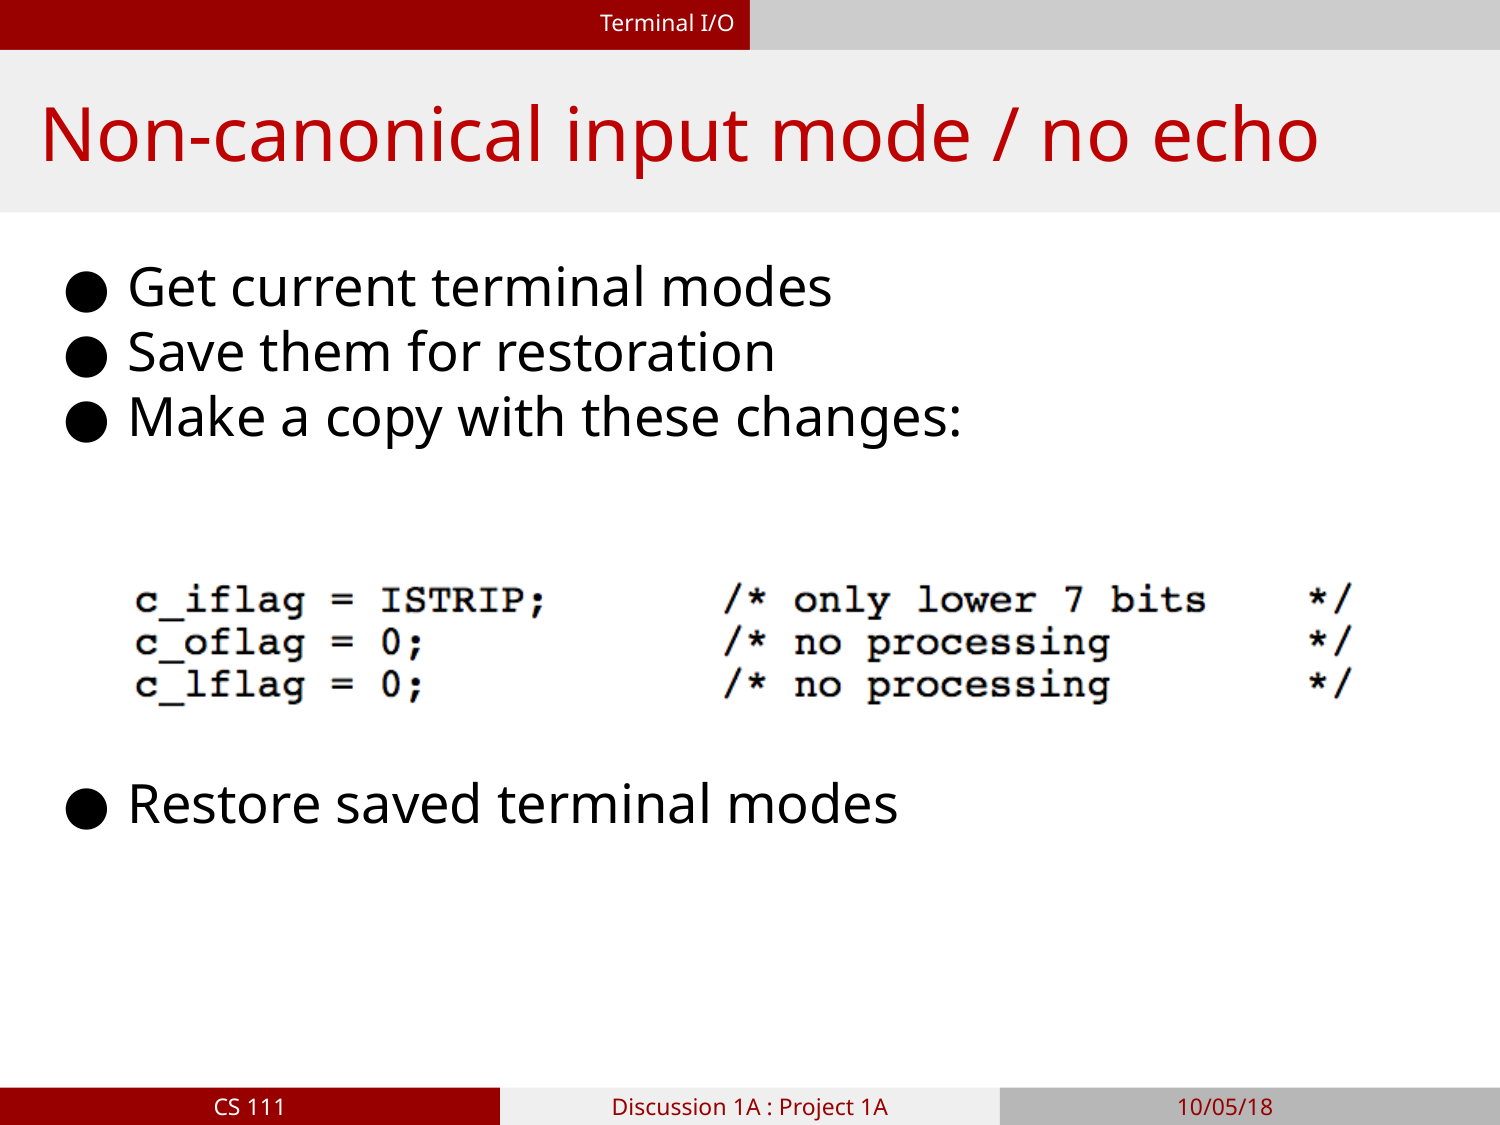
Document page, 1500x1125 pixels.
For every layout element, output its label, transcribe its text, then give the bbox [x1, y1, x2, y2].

title Non-canonical input mode / no echo [24, 50, 1475, 213]
list Get current terminal modes Save them for restoration Make a copy with these changes: Restore saved terminal modes [37, 237, 1475, 1000]
subtitle Terminal I/O [0, 0, 750, 44]
picture [37, 536, 1435, 747]
